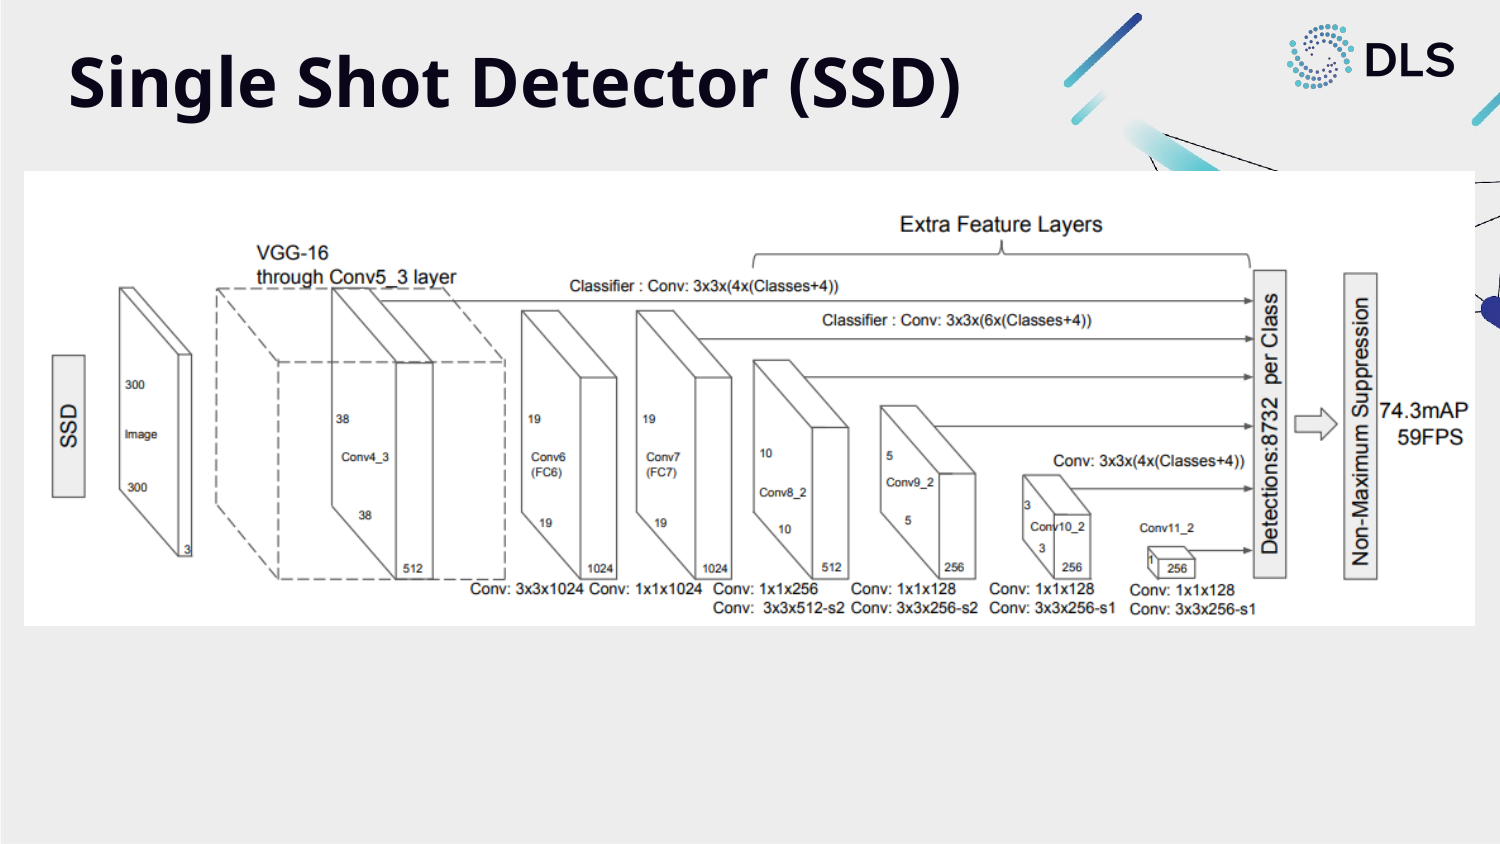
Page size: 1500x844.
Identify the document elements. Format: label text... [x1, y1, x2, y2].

picture [0, 0, 1500, 844]
title Single Shot Detector (SSD) [57, 24, 1100, 147]
